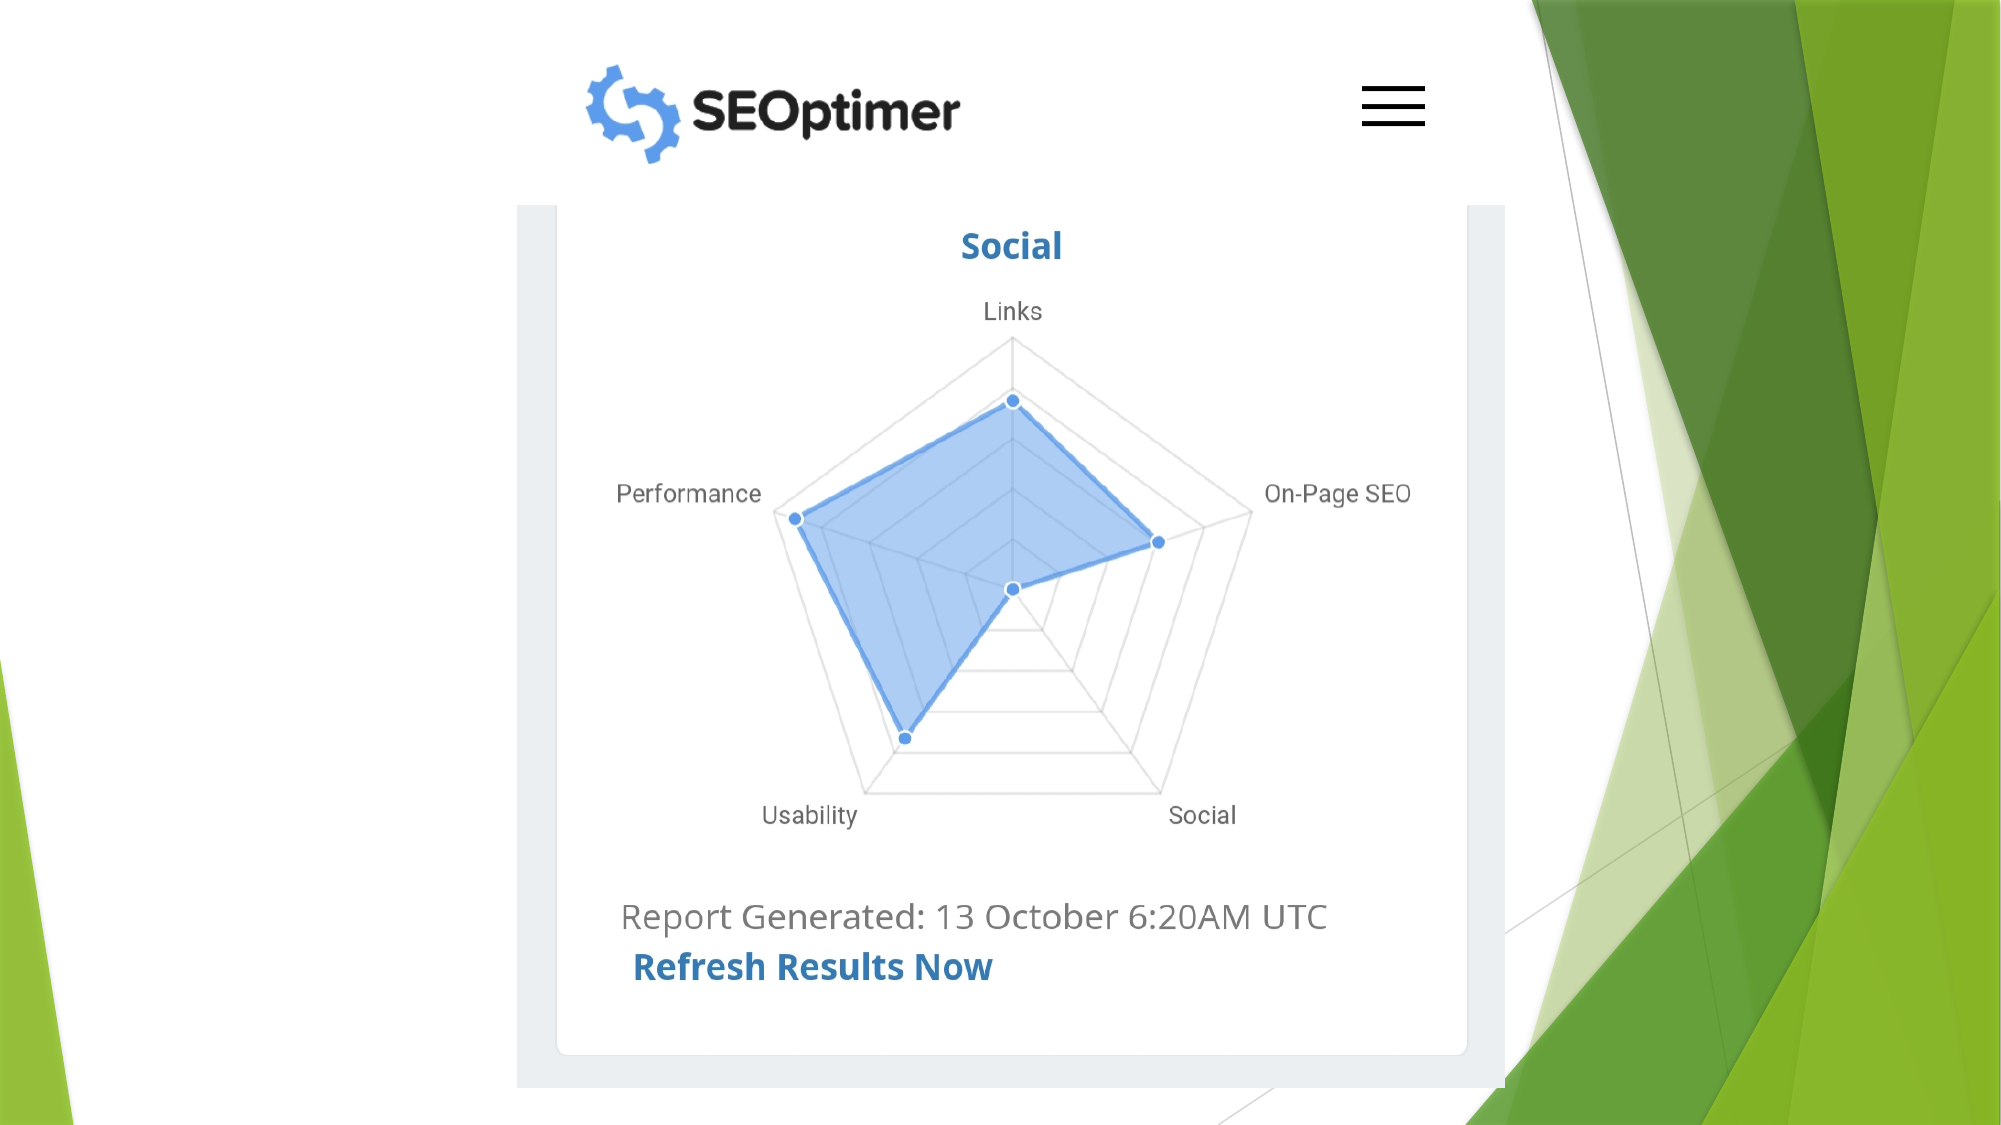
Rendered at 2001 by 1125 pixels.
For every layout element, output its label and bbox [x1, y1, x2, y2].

picture [516, 55, 1506, 1088]
